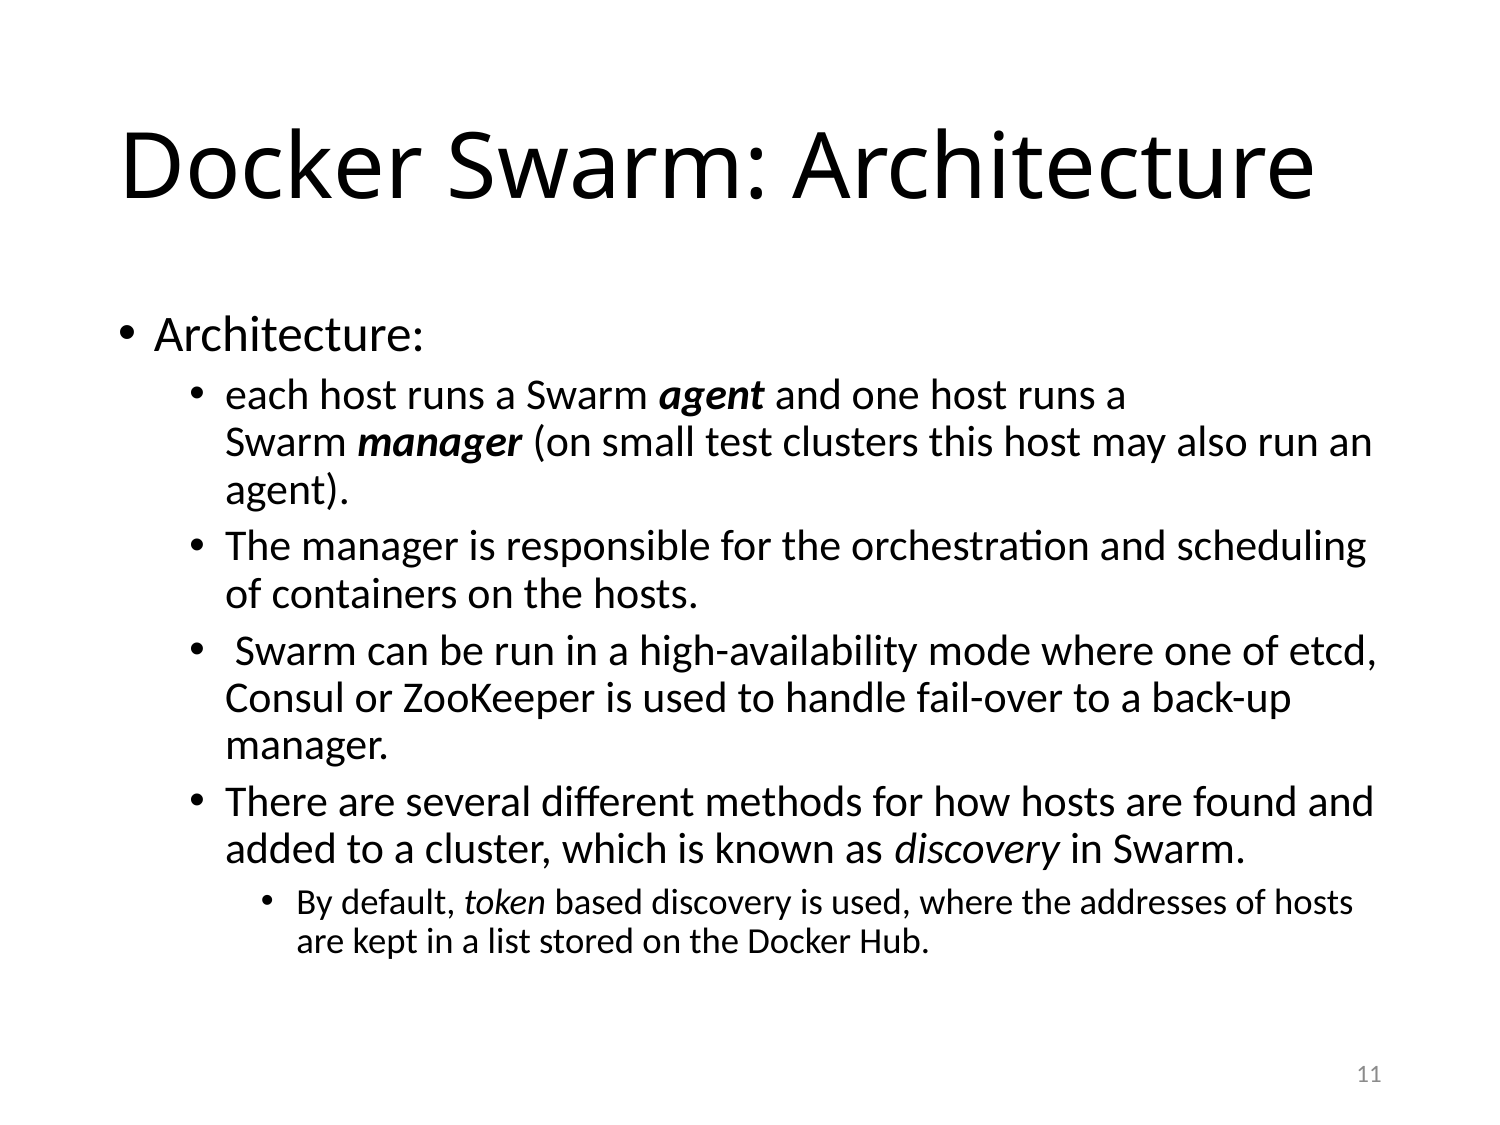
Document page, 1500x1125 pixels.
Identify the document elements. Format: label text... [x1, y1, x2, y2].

list Architecture: each host runs a Swarm agent and one host runs a Swarm manager (on small test clusters this host may also run an agent). The manager is responsible for the orchestration and scheduling of containers on the hosts. Swarm can be run in a high-availability mode where one of etcd, Consul or ZooKeeper is used to handle fail-over to a back-up manager. There are several different methods for how hosts are found and added to a cluster, which is known as discovery in Swarm. By default, token based discovery is used, where the addresses of hosts are kept in a list stored on the Docker Hub. [103, 299, 1397, 1014]
title Docker Swarm: Architecture [103, 59, 1397, 278]
slide_number 11 [1059, 1042, 1397, 1103]
